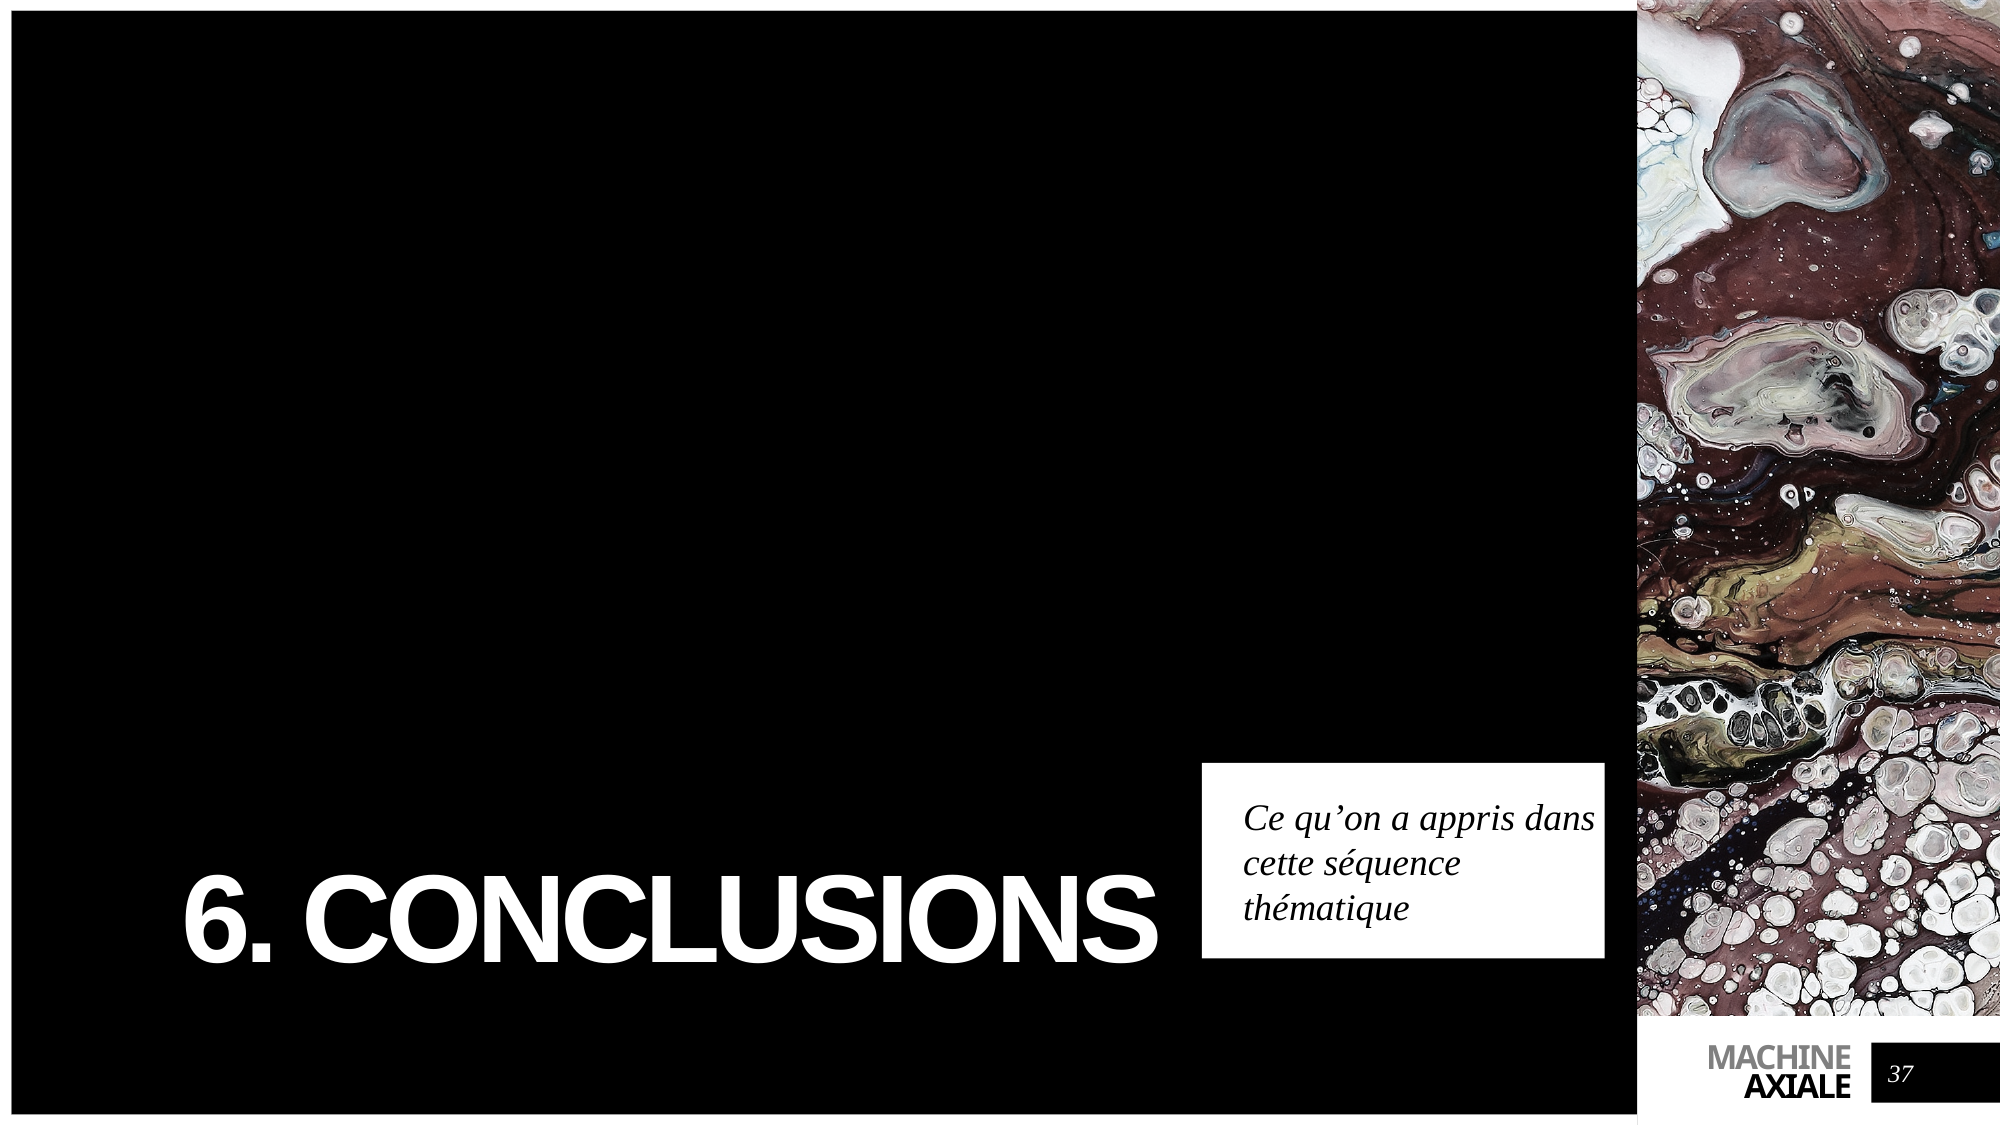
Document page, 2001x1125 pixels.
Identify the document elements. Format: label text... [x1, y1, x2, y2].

title 6. CONCLUSIONS [47, 712, 1163, 988]
picture [1638, 0, 2000, 1016]
subtitle Ce qu’on a appris dans cette séquence thématique [1201, 762, 1605, 959]
slide_number 37 [1877, 1050, 1924, 1096]
